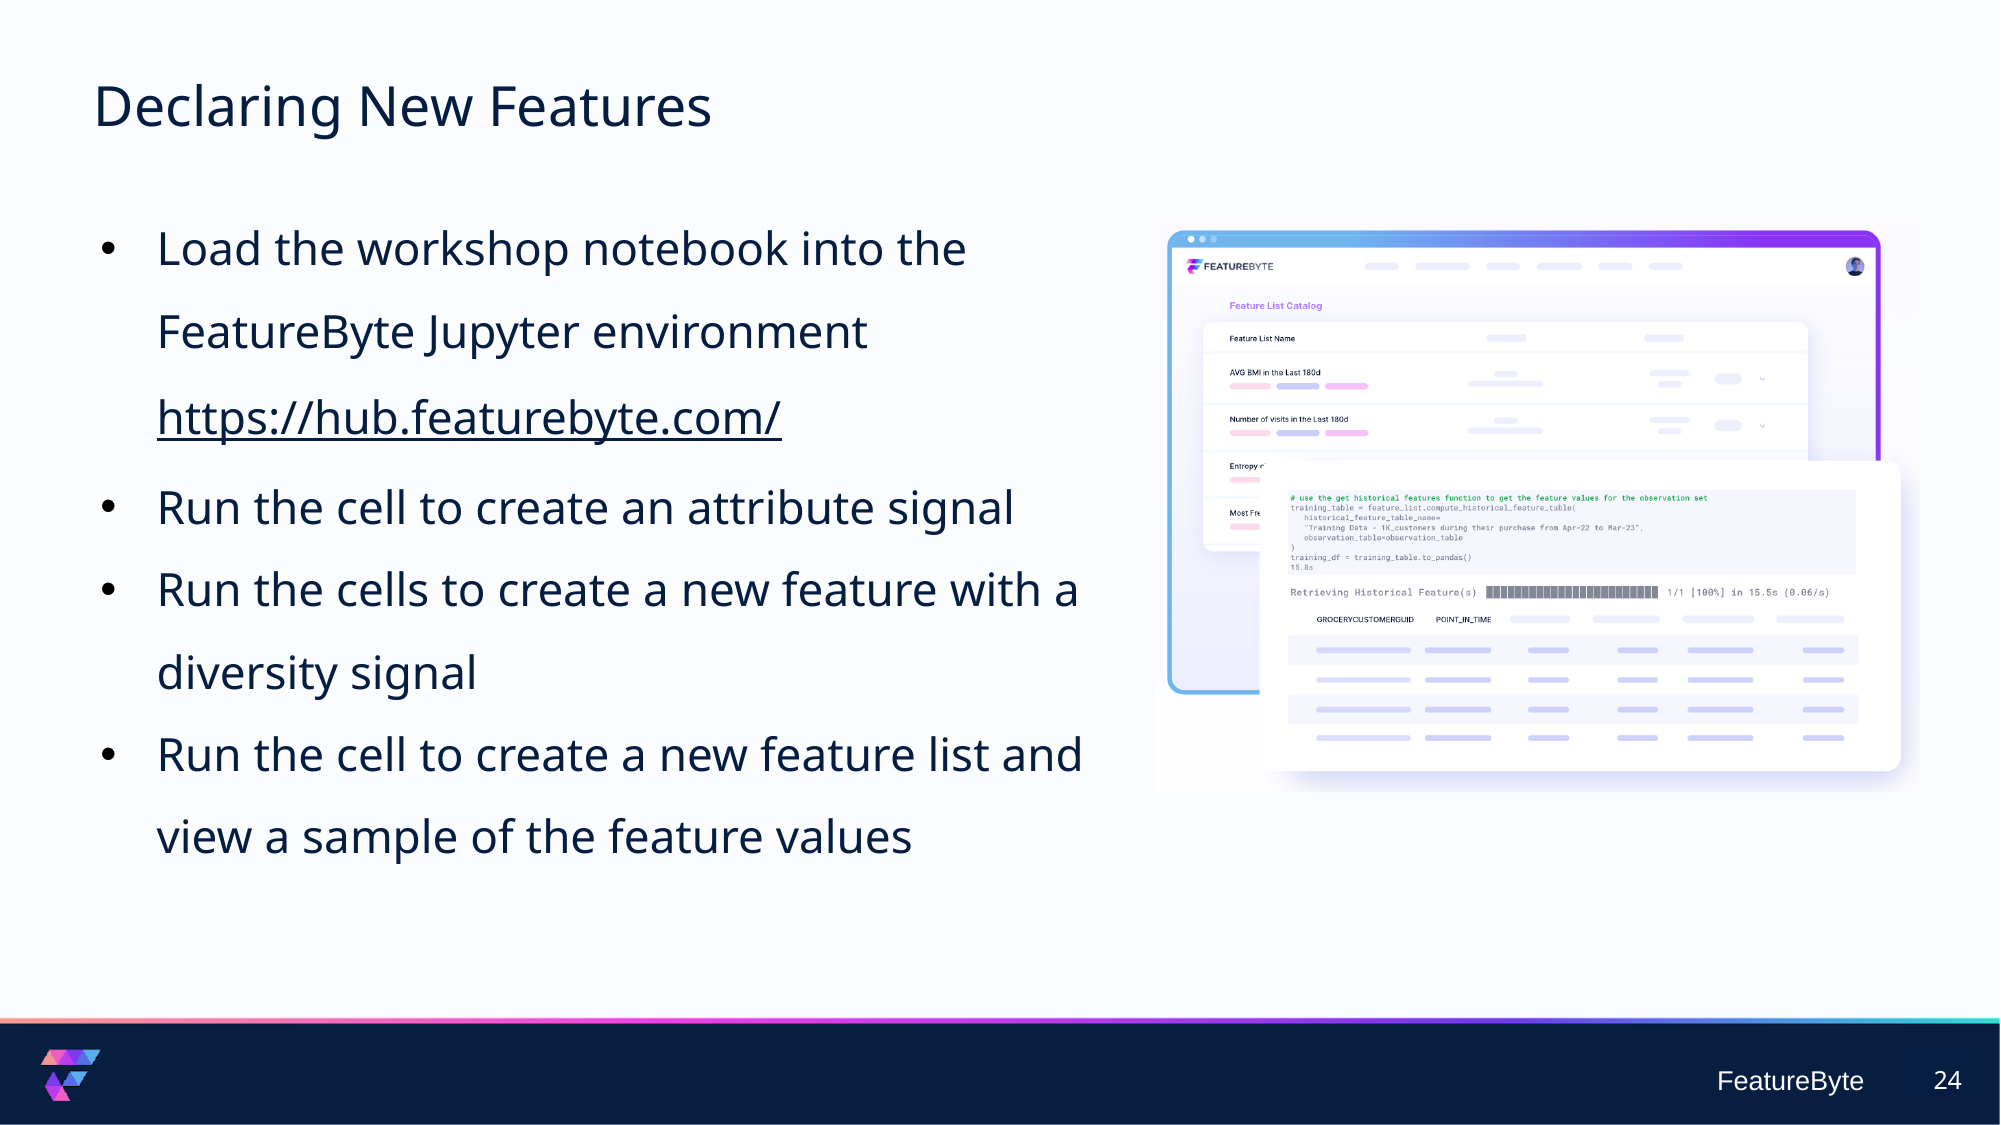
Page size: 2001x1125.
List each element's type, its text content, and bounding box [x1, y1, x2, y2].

slide_number ‹#› [1527, 1051, 1978, 1112]
text_box Load the workshop notebook into the FeatureByte Jupyter environment https://hub.featurebyte.com/ Run the cell to create an attribute signal Run the cells to create a new feature with a diversity signal Run the cell to create a new feature list and view a sample of the feature values [85, 184, 1118, 309]
picture [0, 0, 2000, 1125]
list Declaring New Features [78, 63, 1596, 155]
